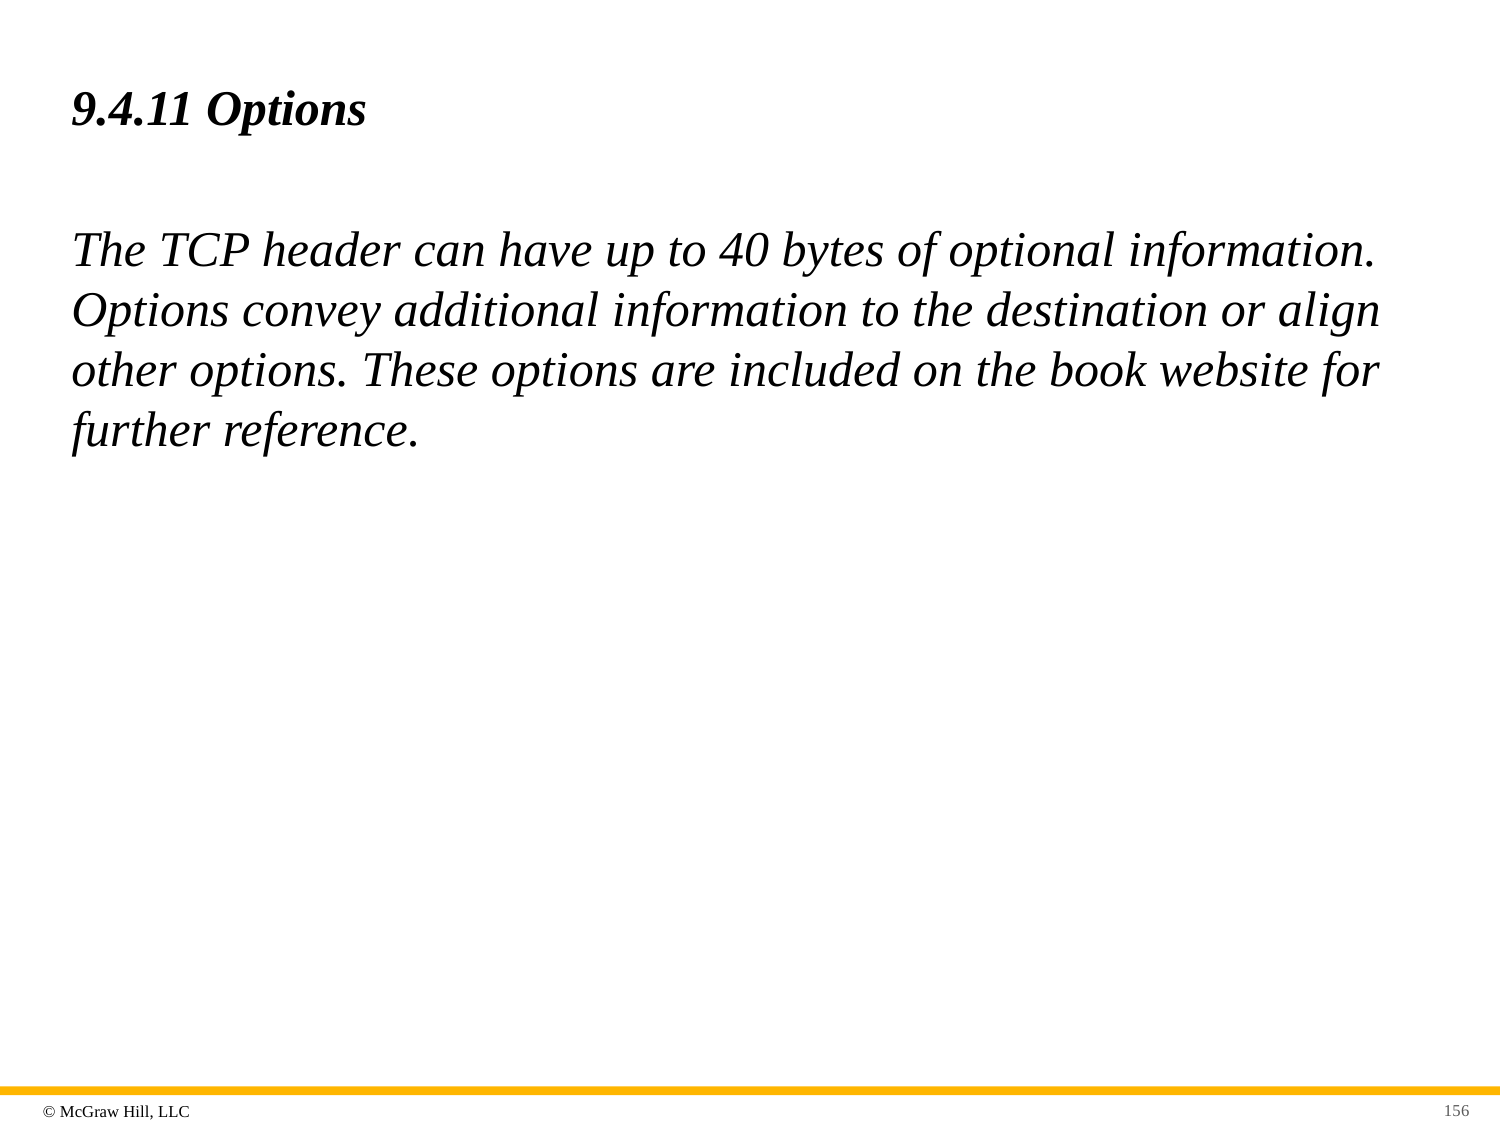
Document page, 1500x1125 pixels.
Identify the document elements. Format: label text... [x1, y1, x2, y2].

title 9.4.11 Options [56, 50, 1444, 162]
list The TCP header can have up to 40 bytes of optional information. Options convey additional information to the destination or align other options. These options are included on the book website for further reference. [56, 209, 1444, 1026]
slide_number 156 [1418, 1096, 1477, 1123]
